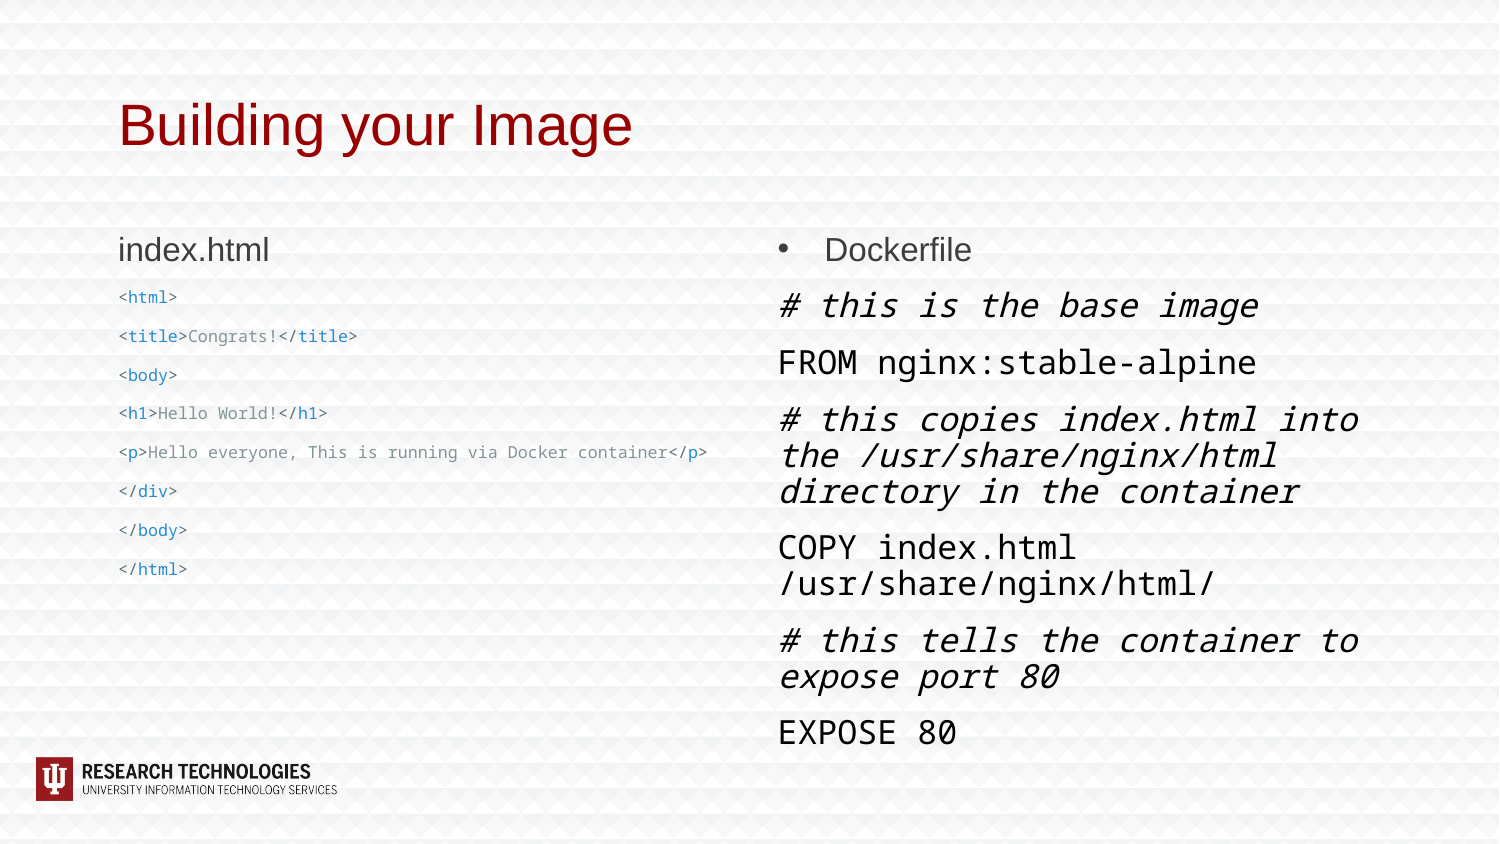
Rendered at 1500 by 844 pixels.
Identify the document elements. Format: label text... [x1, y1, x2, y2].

title Building your Image [103, 45, 1397, 208]
list index.html <html> <title>Congrats!</title> <body> <h1>Hello World!</h1> <p>Hello everyone, This is running via Docker container</p> </div> </body> </html> [103, 224, 738, 631]
picture [0, 0, 1499, 844]
list Dockerfile # this is the base image FROM nginx:stable-alpine # this copies index.html into the /usr/share/nginx/html directory in the container COPY index.html /usr/share/nginx/html/ # this tells the container to expose port 80 EXPOSE 80 [762, 224, 1397, 815]
